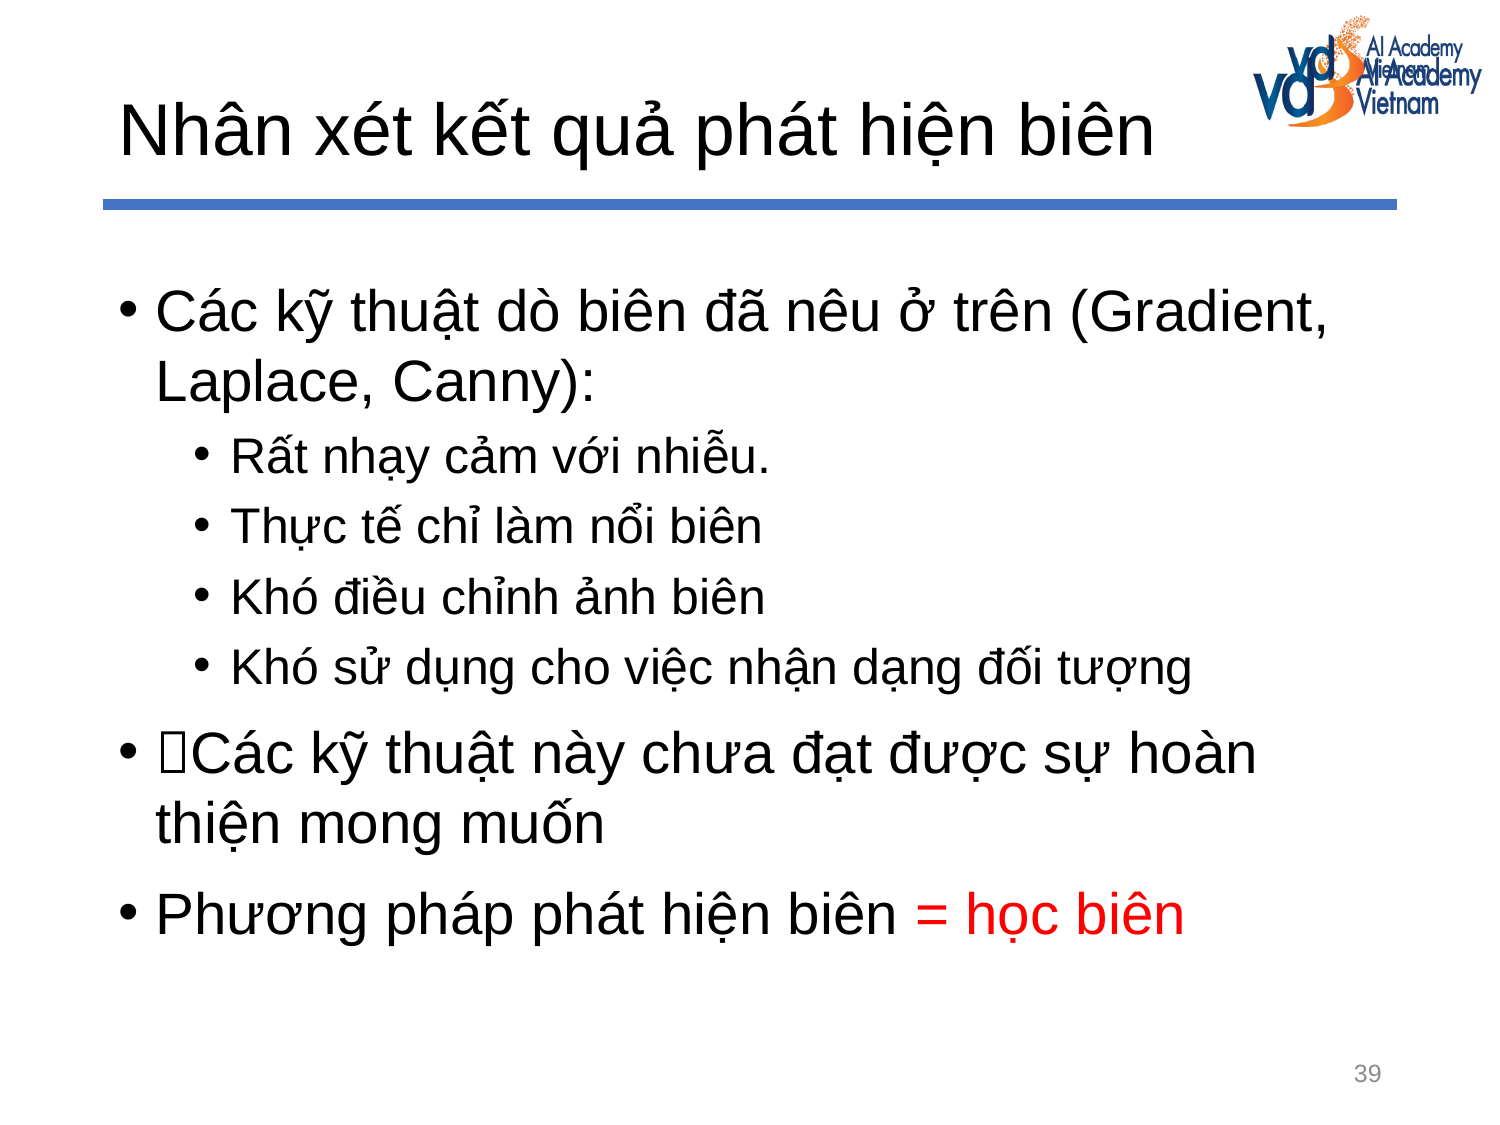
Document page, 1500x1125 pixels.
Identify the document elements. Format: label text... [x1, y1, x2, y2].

picture [1253, 15, 1482, 127]
list Các kỹ thuật dò biên đã nêu ở trên (Gradient, Laplace, Canny): Rất nhạy cảm với nhiễu. Thực tế chỉ làm nổi biên Khó điều chỉnh ảnh biên Khó sử dụng cho việc nhận dạng đối tượng Các kỹ thuật này chưa đạt được sự hoàn thiện mong muốn Phương pháp phát hiện biên = học biên [103, 265, 1397, 1014]
title Nhân xét kết quả phát hiện biên [103, 59, 1397, 204]
slide_number 39 [1059, 1042, 1397, 1103]
